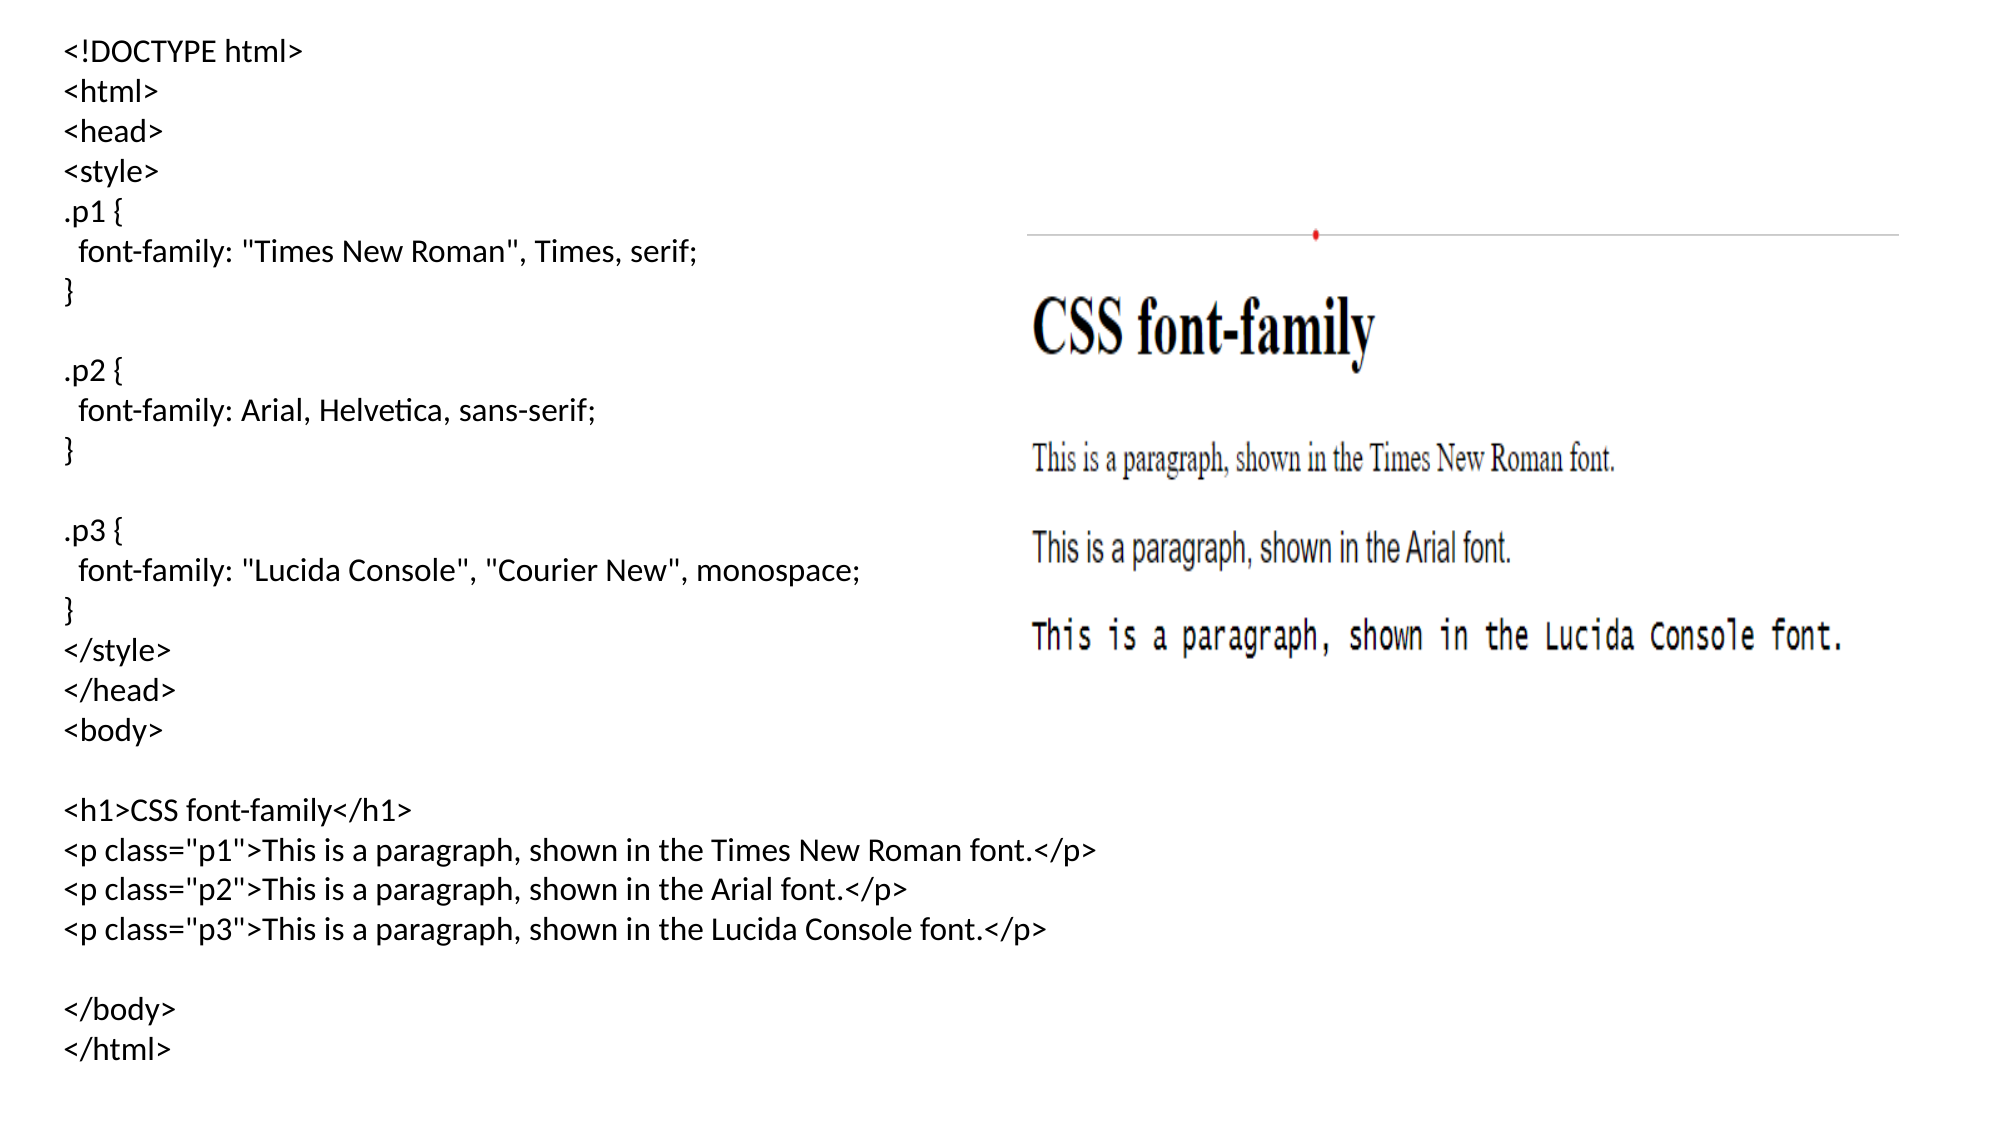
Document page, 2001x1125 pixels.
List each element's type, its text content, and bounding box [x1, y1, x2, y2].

picture [1026, 0, 1899, 746]
text_box <!DOCTYPE html> <html> <head> <style> .p1 { font-family: "Times New Roman", Times, serif; } .p2 { font-family: Arial, Helvetica, sans-serif; } .p3 { font-family: "Lucida Console", "Courier New", monospace; } </style> </head> <body> <h1>CSS font-family</h1> <p class="p1">This is a paragraph, shown in the Times New Roman font.</p> <p class="p2">This is a paragraph, shown in the Arial font.</p> <p class="p3">This is a paragraph, shown in the Lucida Console font.</p> </body> </html> [48, 21, 1158, 1125]
